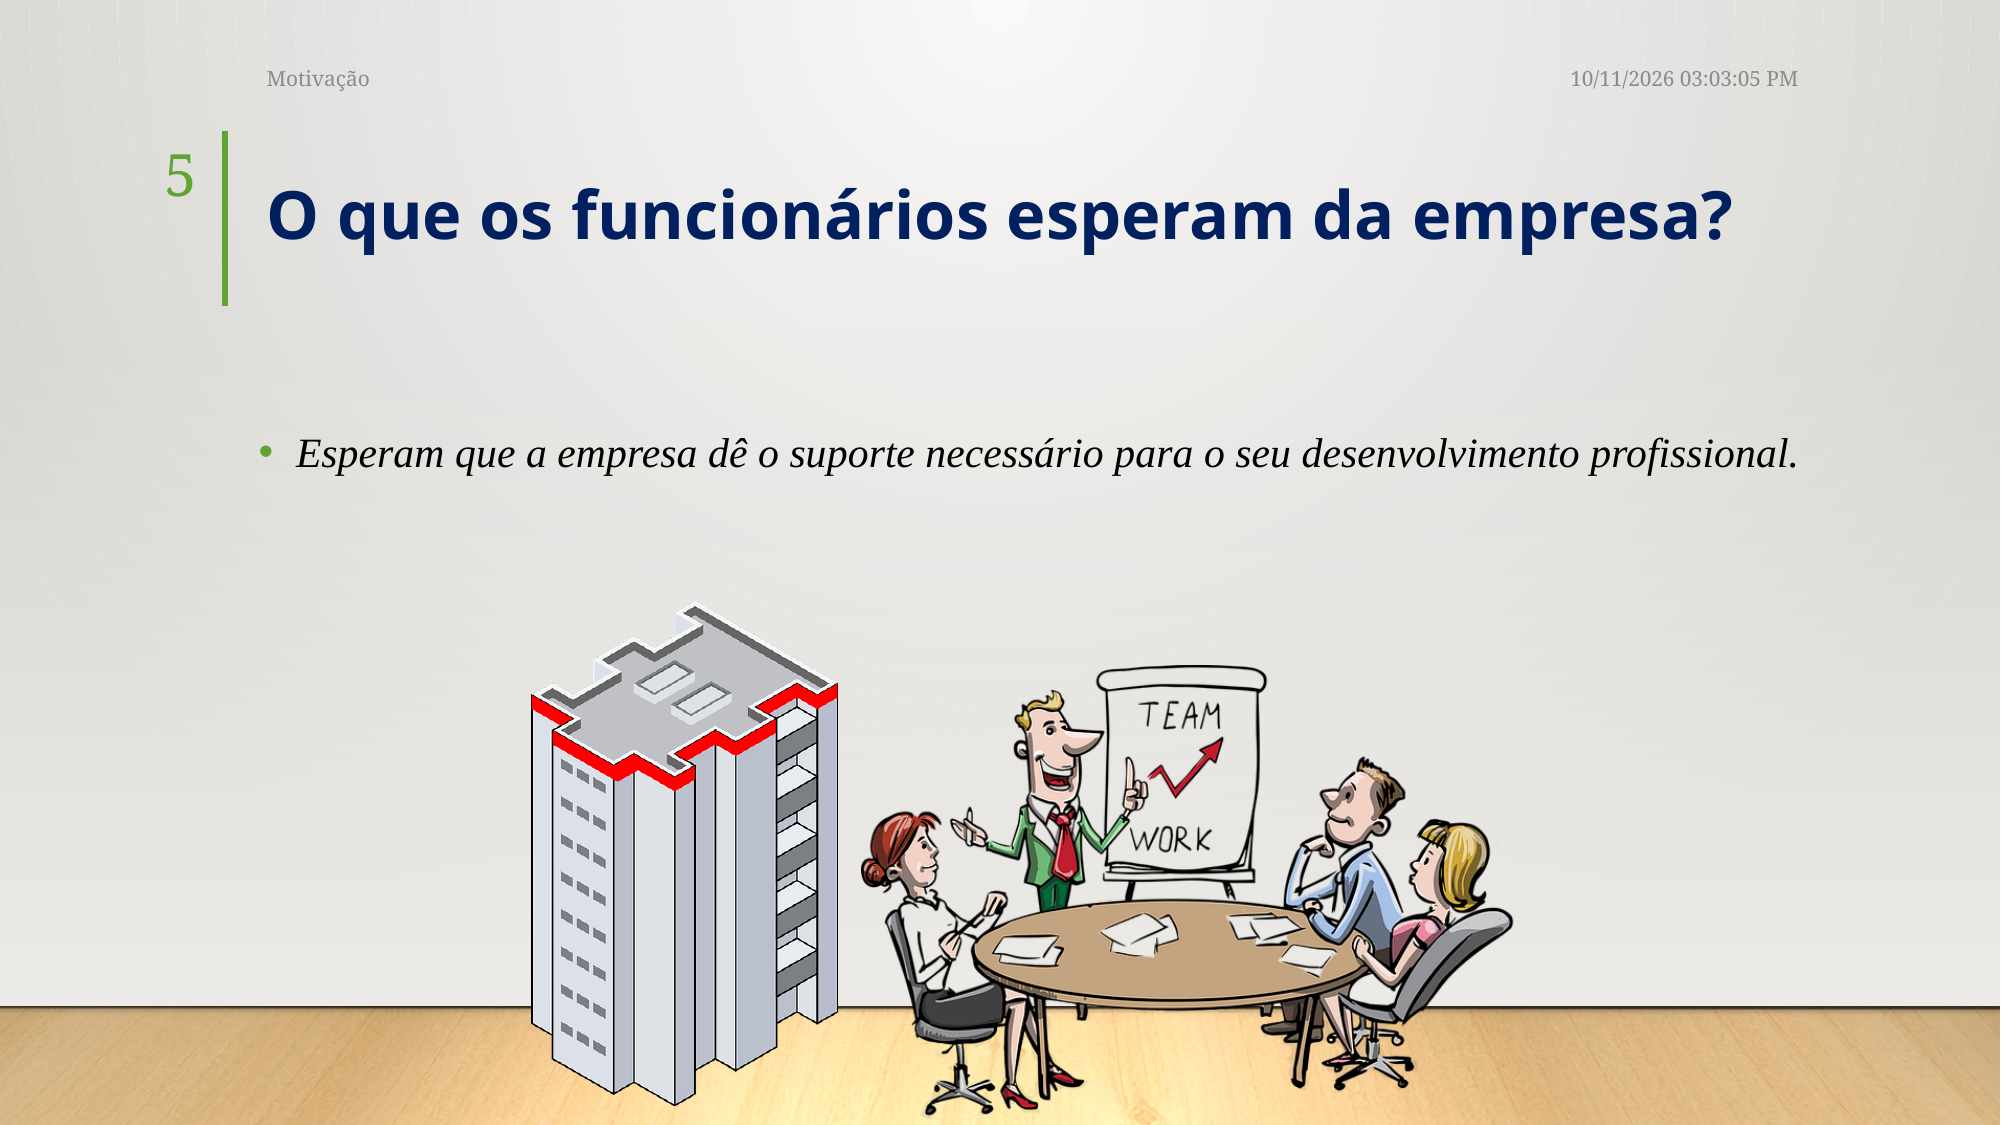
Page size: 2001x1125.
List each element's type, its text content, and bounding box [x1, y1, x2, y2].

footer Motivação [251, 54, 1213, 105]
title O que os funcionários esperam da empresa? [251, 131, 1814, 305]
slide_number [1239, 54, 1814, 105]
picture [0, 601, 2000, 1125]
slide_number 5 [78, 131, 212, 214]
list Esperam que a empresa dê o suporte necessário para o seu desenvolvimento profissional. [243, 393, 1887, 591]
